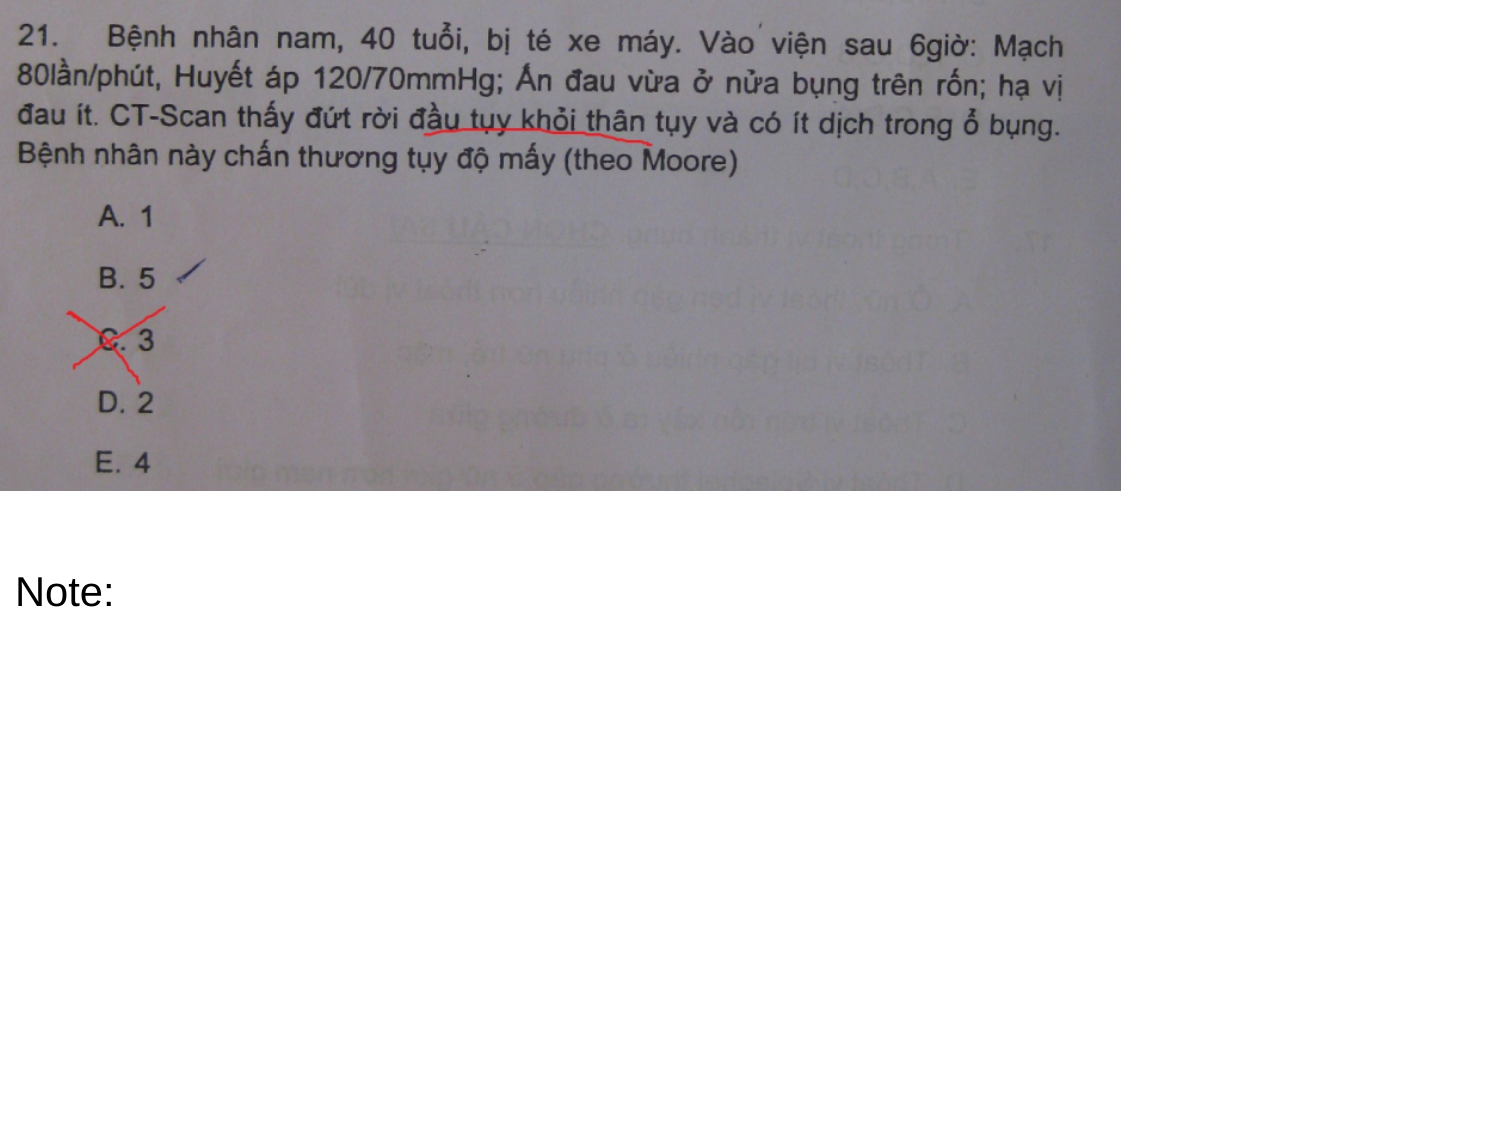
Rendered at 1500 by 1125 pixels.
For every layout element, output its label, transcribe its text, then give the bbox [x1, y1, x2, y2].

picture [0, 0, 1121, 491]
subtitle Note: [0, 562, 1500, 1094]
